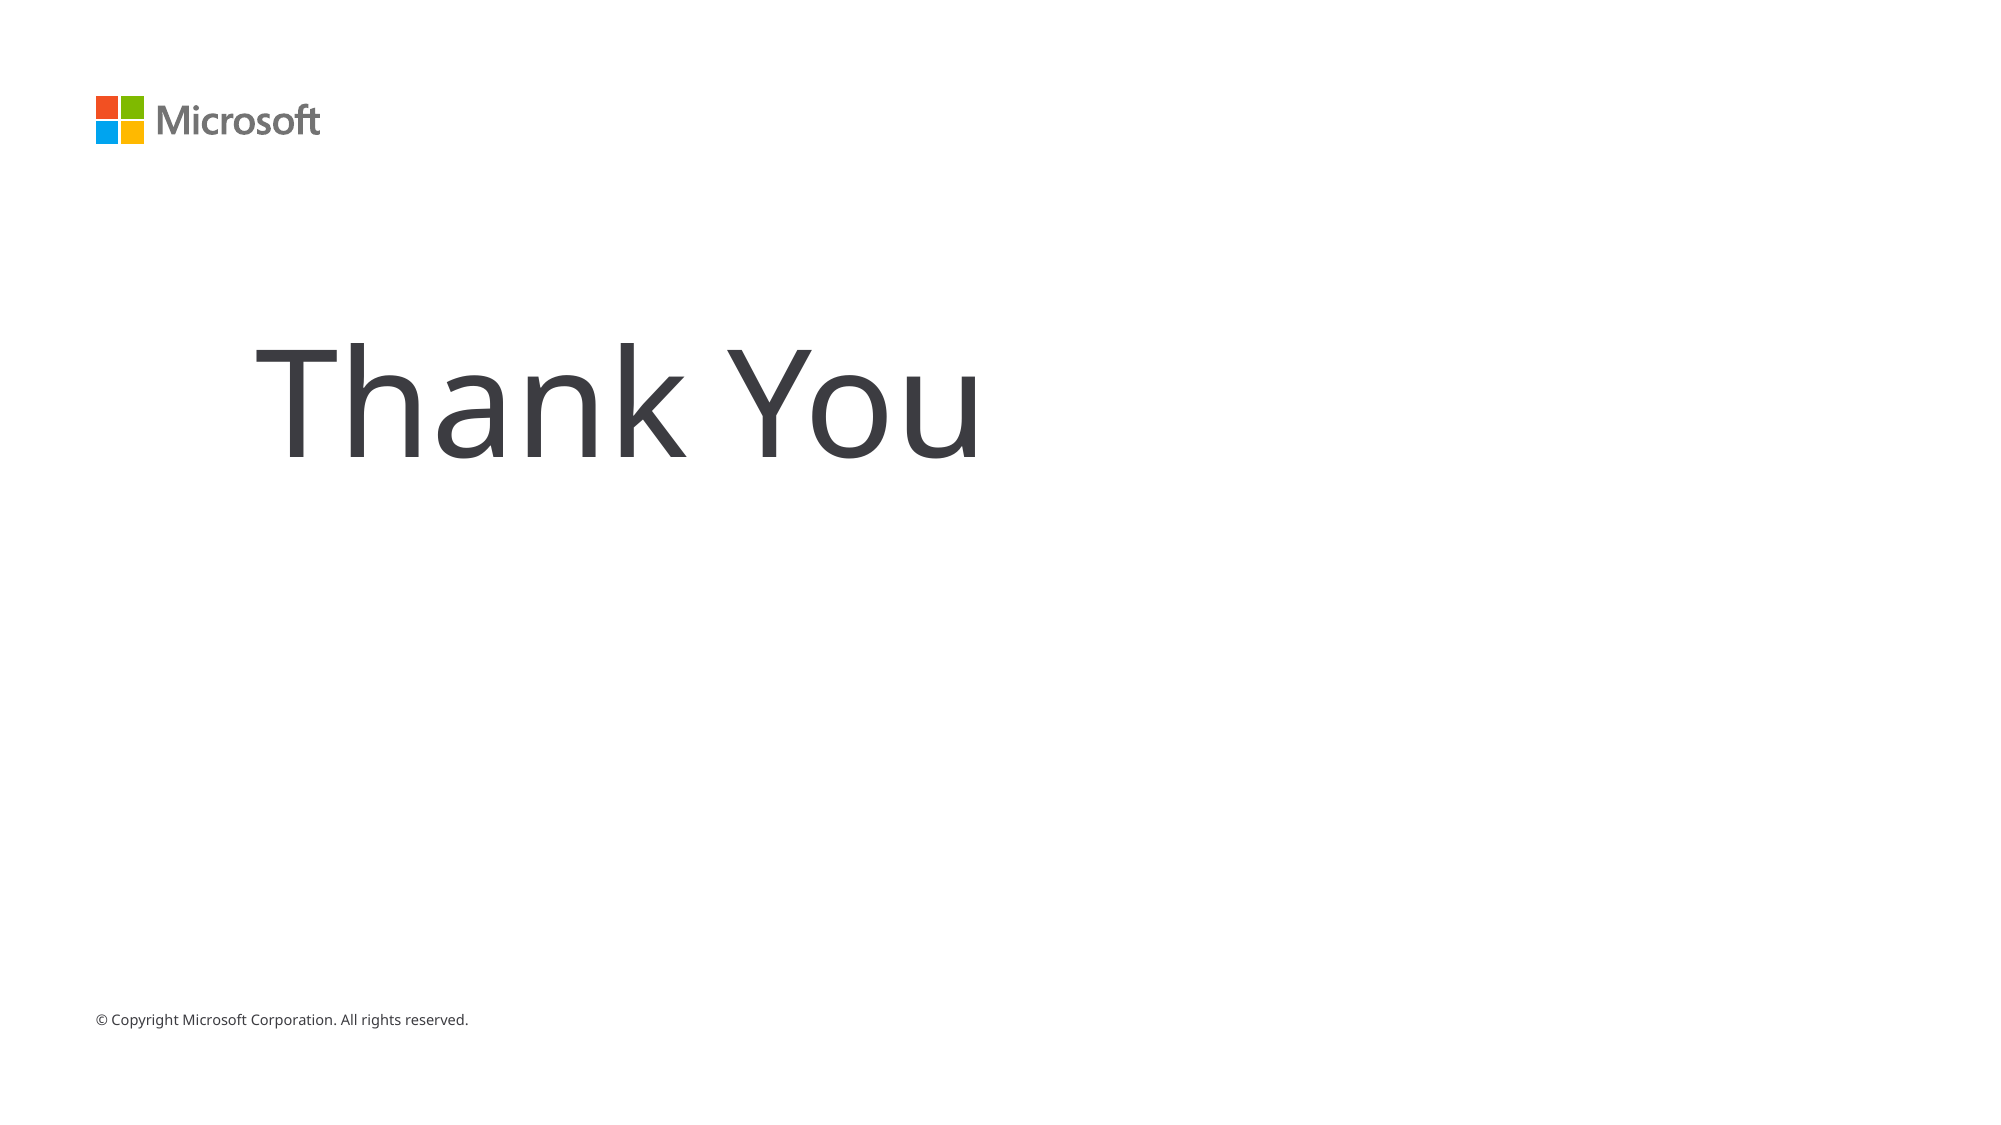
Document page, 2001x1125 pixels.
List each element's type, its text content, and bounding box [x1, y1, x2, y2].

text_box Thank You [255, 307, 1678, 488]
